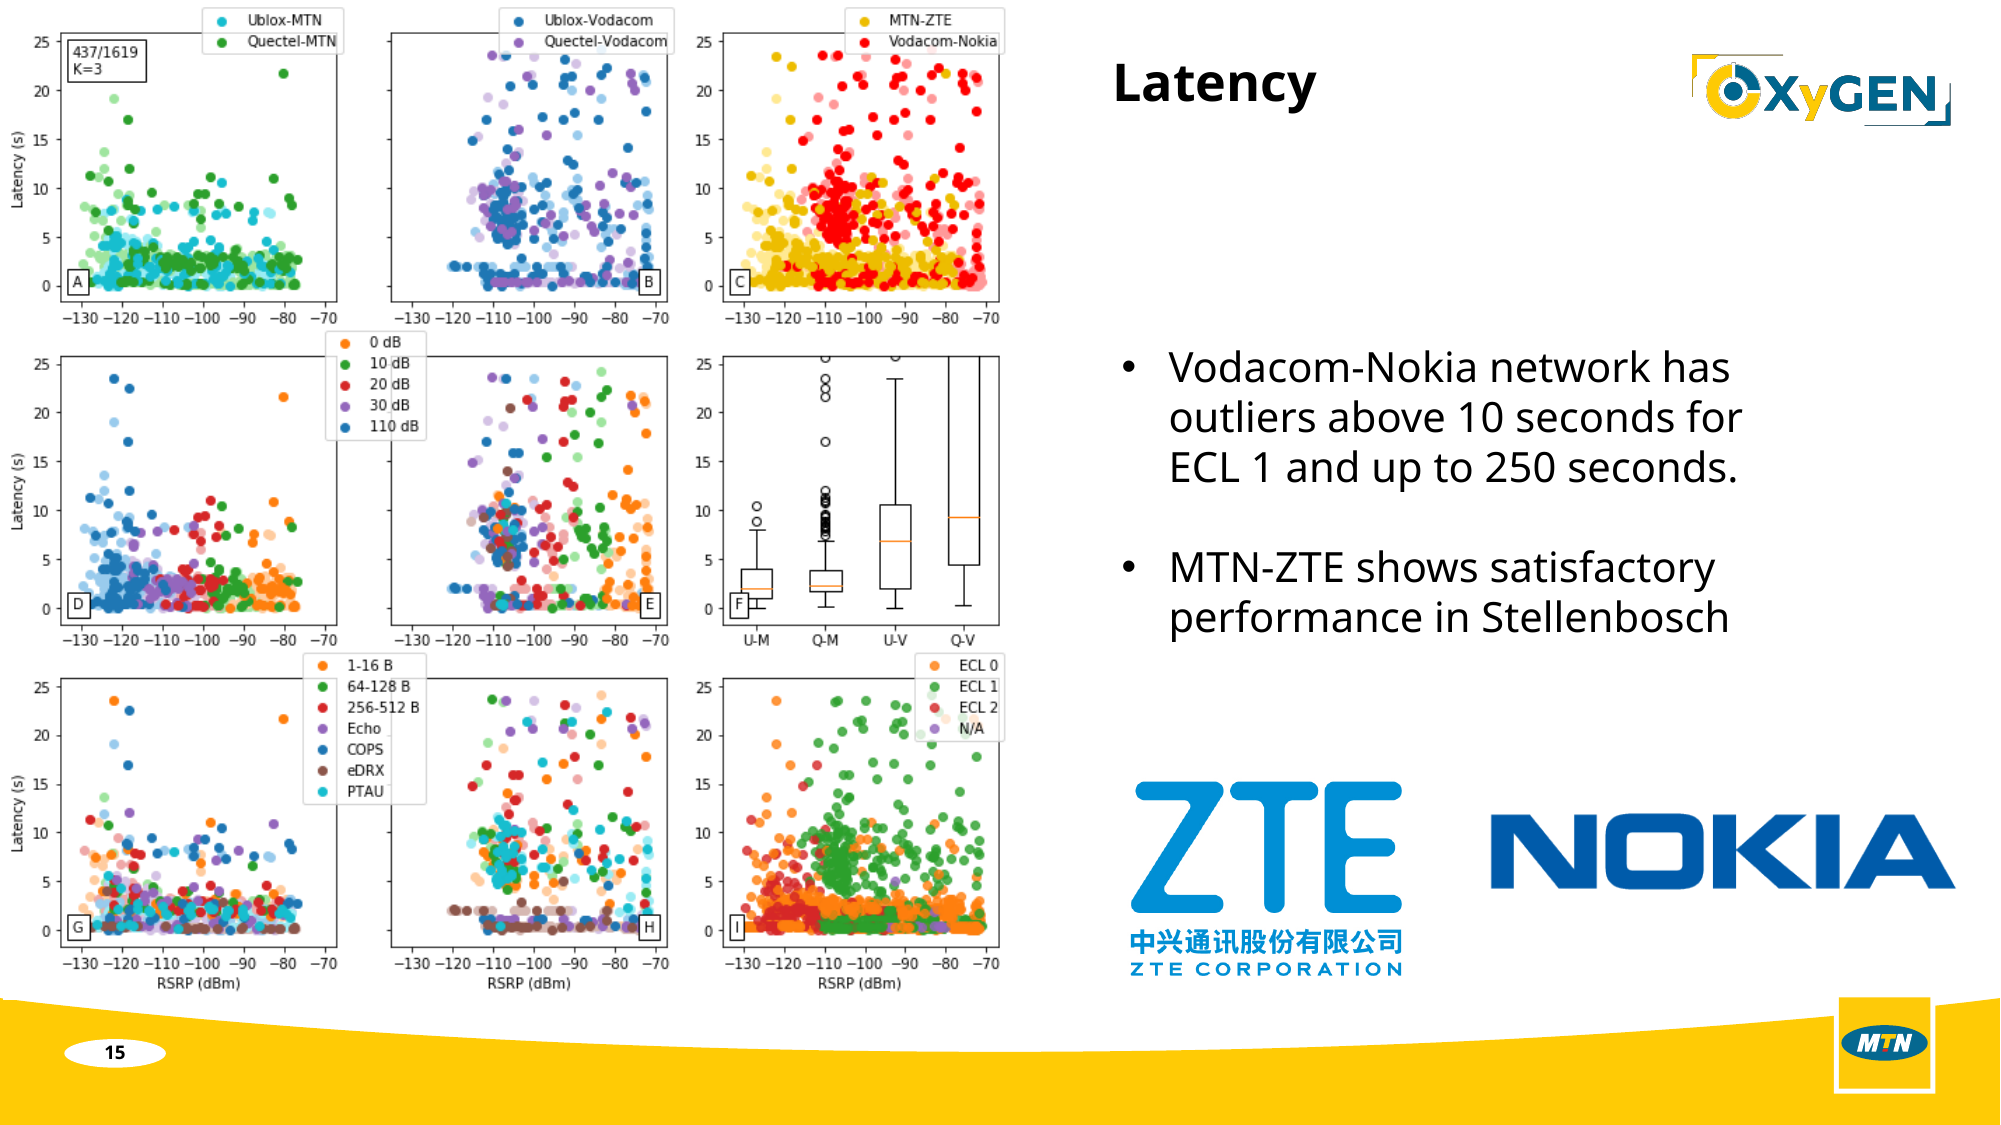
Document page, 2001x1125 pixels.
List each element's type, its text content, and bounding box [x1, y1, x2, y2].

picture [1692, 48, 1970, 157]
text_box Vodacom-Nokia network has outliers above 10 seconds for ECL 1 and up to 250 seconds. MTN-ZTE shows satisfactory performance in Stellenbosch [1106, 333, 1832, 699]
picture [1450, 578, 1997, 1125]
picture [1112, 724, 1420, 1033]
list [3, 0, 1014, 1000]
title Latency [1112, 56, 1936, 138]
